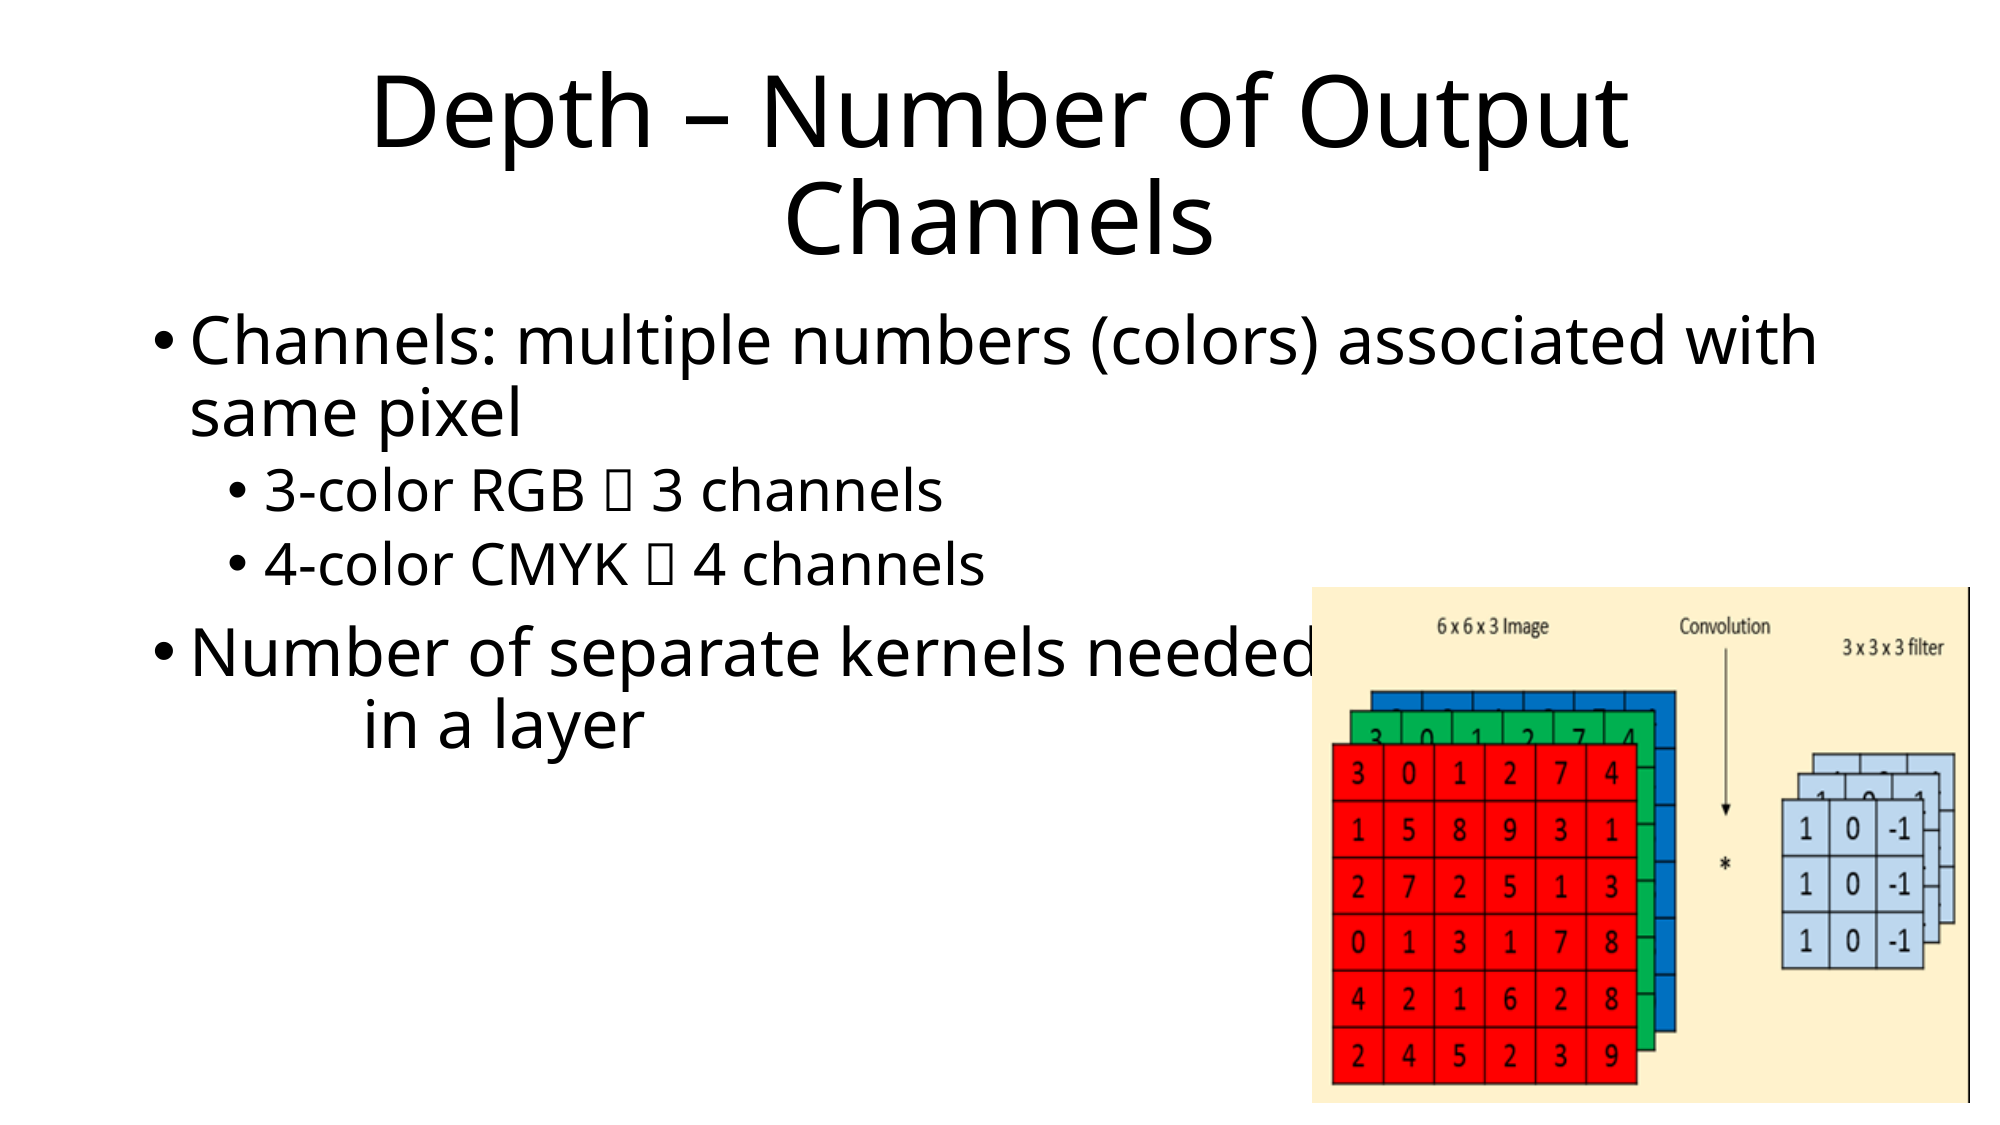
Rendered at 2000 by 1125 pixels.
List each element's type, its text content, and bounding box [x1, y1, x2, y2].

list Channels: multiple numbers (colors) associated with same pixel 3-color RGB  3 channels 4-color CMYK  4 channels Number of separate kernels needed in a layer [137, 299, 1862, 1014]
title Depth – Number of Output Channels [137, 59, 1862, 278]
picture [1312, 587, 1970, 1103]
